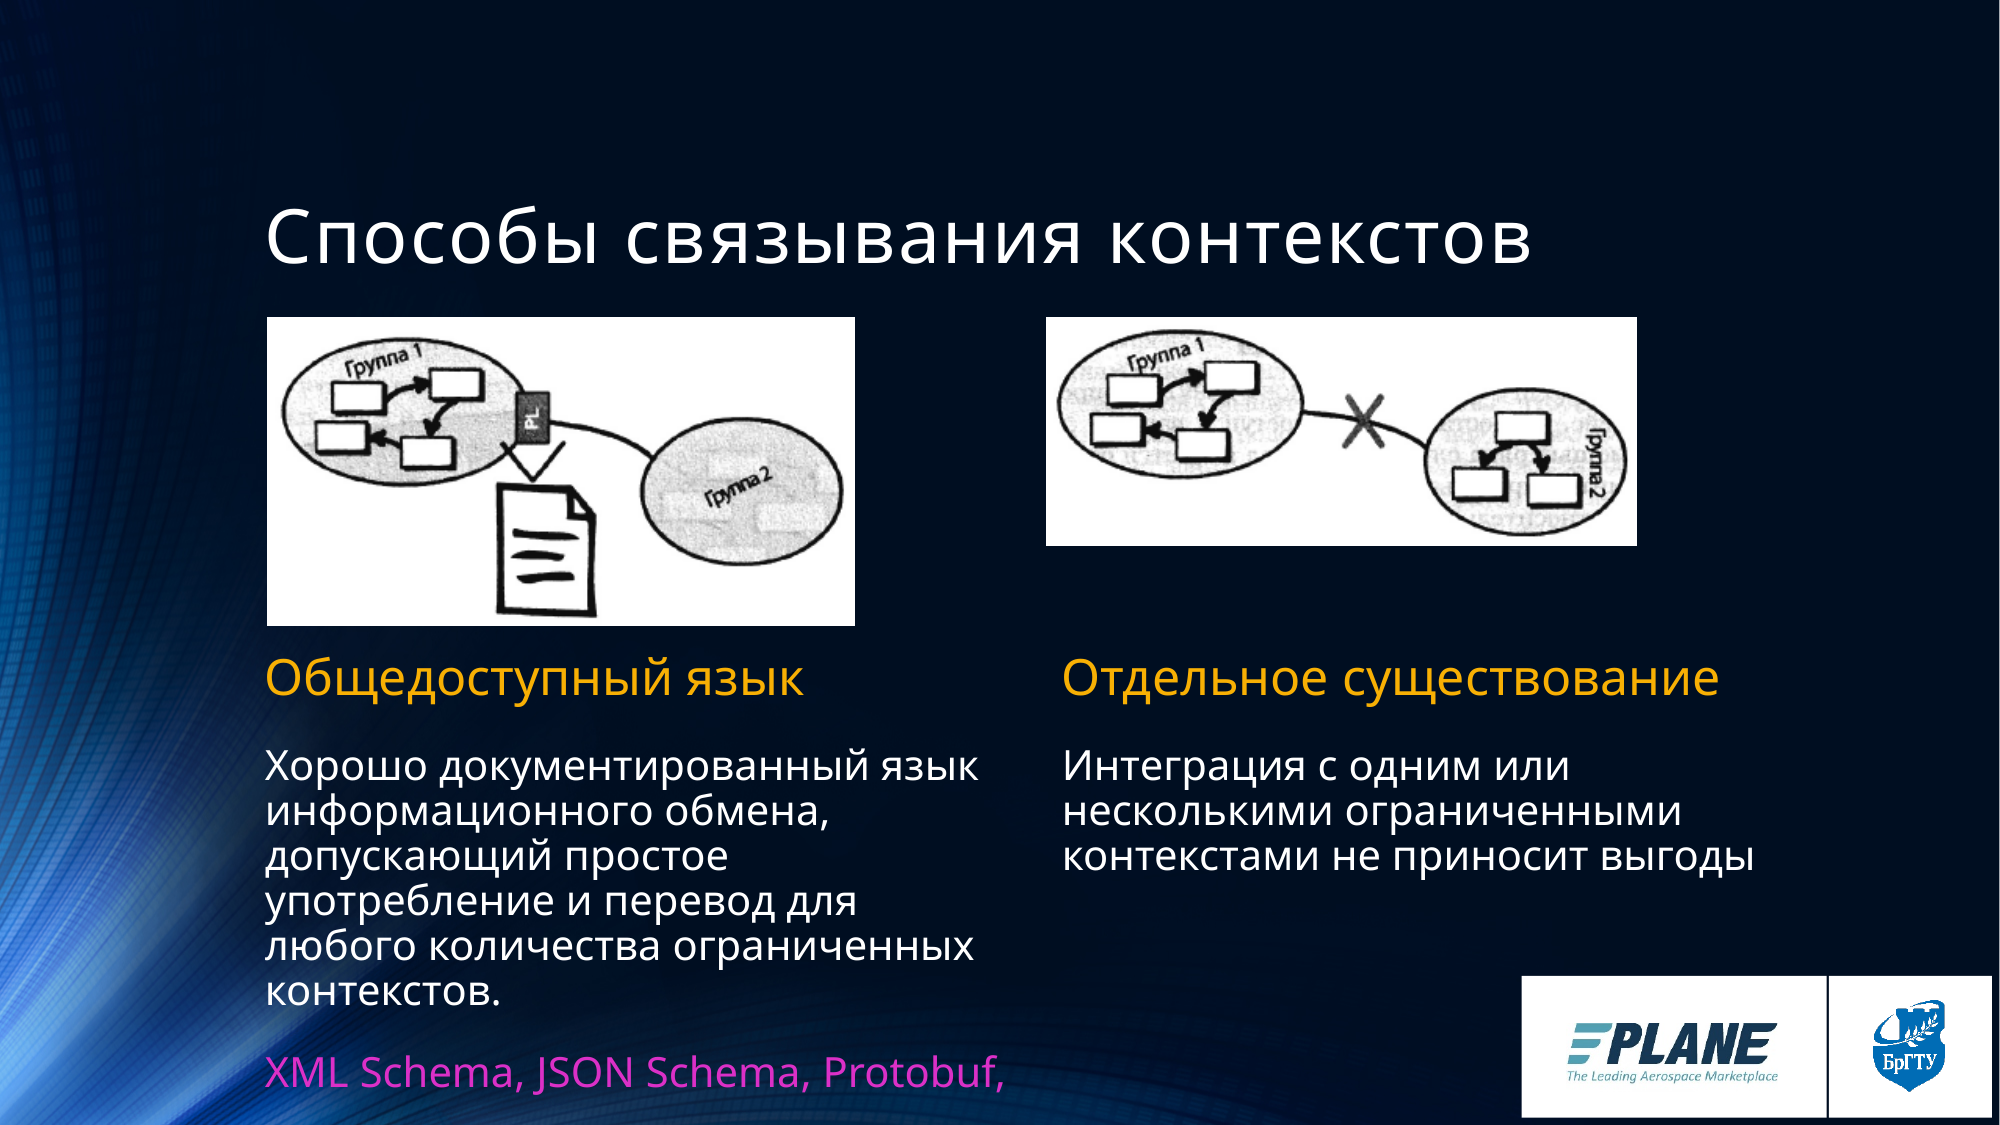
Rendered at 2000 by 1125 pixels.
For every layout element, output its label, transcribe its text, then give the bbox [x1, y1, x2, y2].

title Способы связывания контекстов [249, 62, 1750, 288]
list Общедоступный язык Хорошо документированный язык информационного обмена, допускающий простое употребление и перевод для любого количества ограниченных контекстов. XML Schema, JSON Schema, Protobuf, … [249, 645, 1024, 988]
picture [0, 0, 2000, 1125]
text_box Отдельное существование Интеграция с одним или несколькими ограниченными контекстами не приносит выгоды [1046, 645, 1821, 988]
